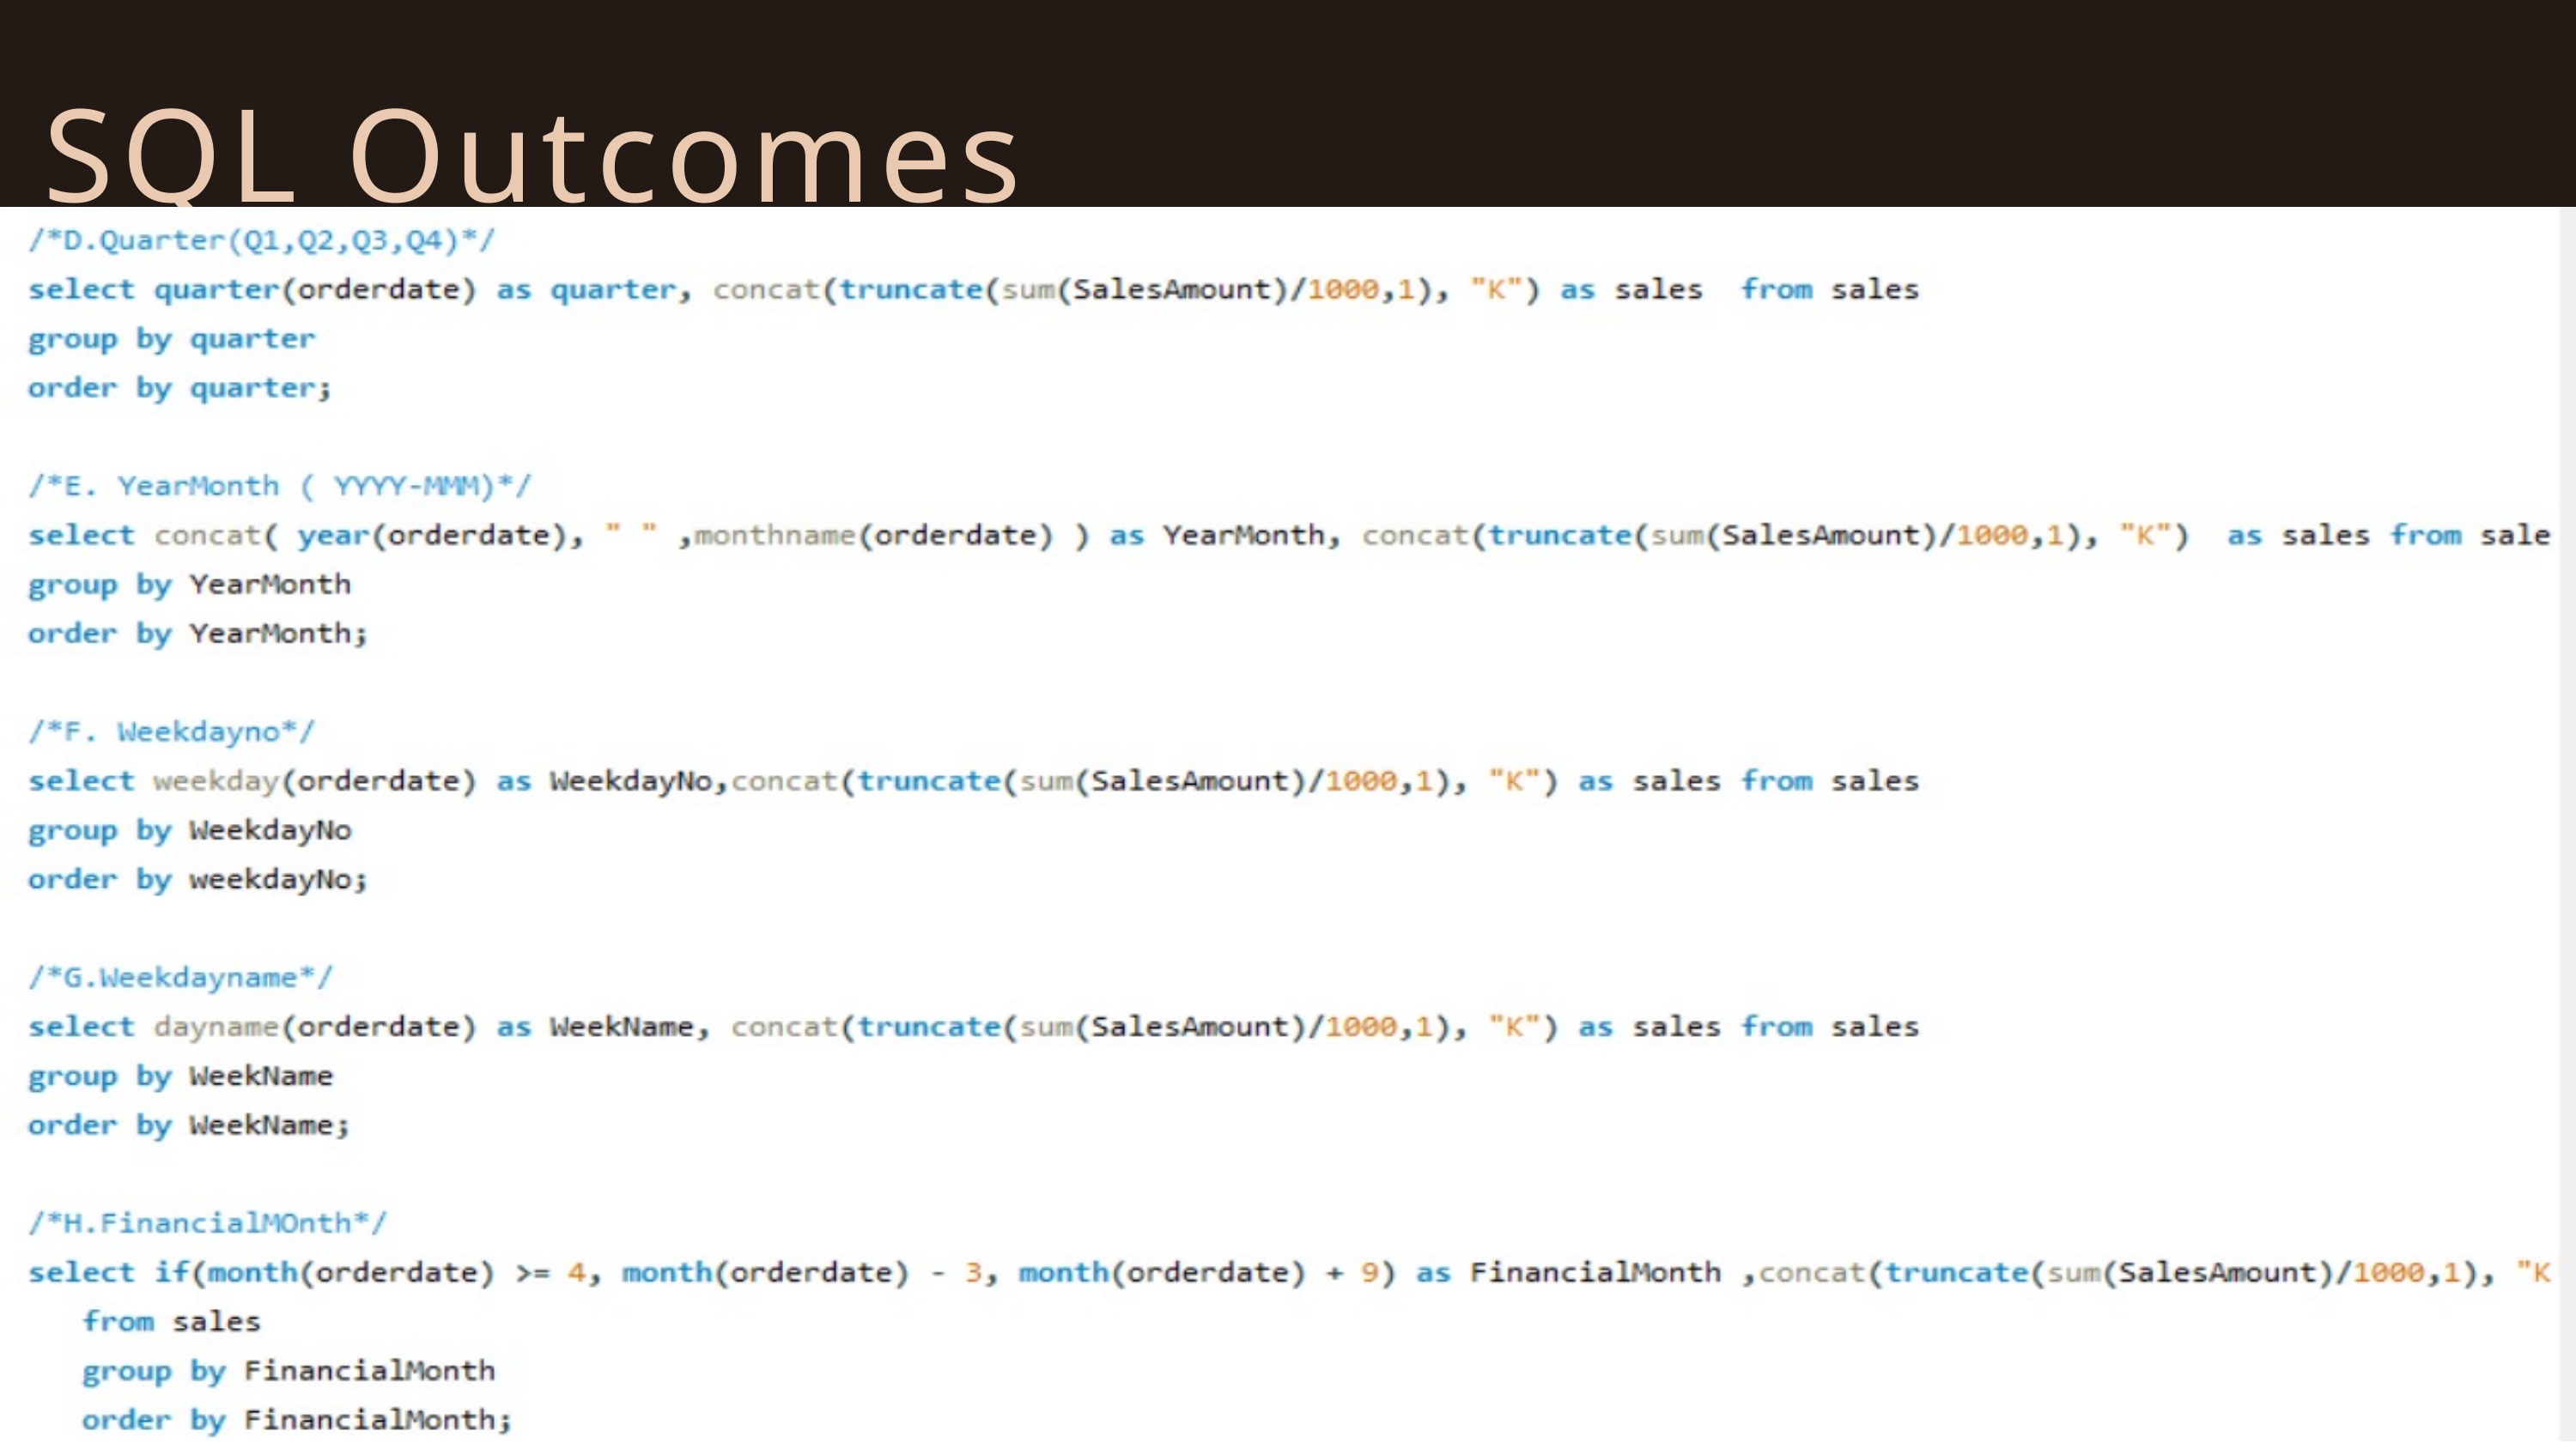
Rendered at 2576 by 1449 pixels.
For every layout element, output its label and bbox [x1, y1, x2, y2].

text_box [0, 0, 2576, 203]
picture [0, 206, 2576, 1441]
